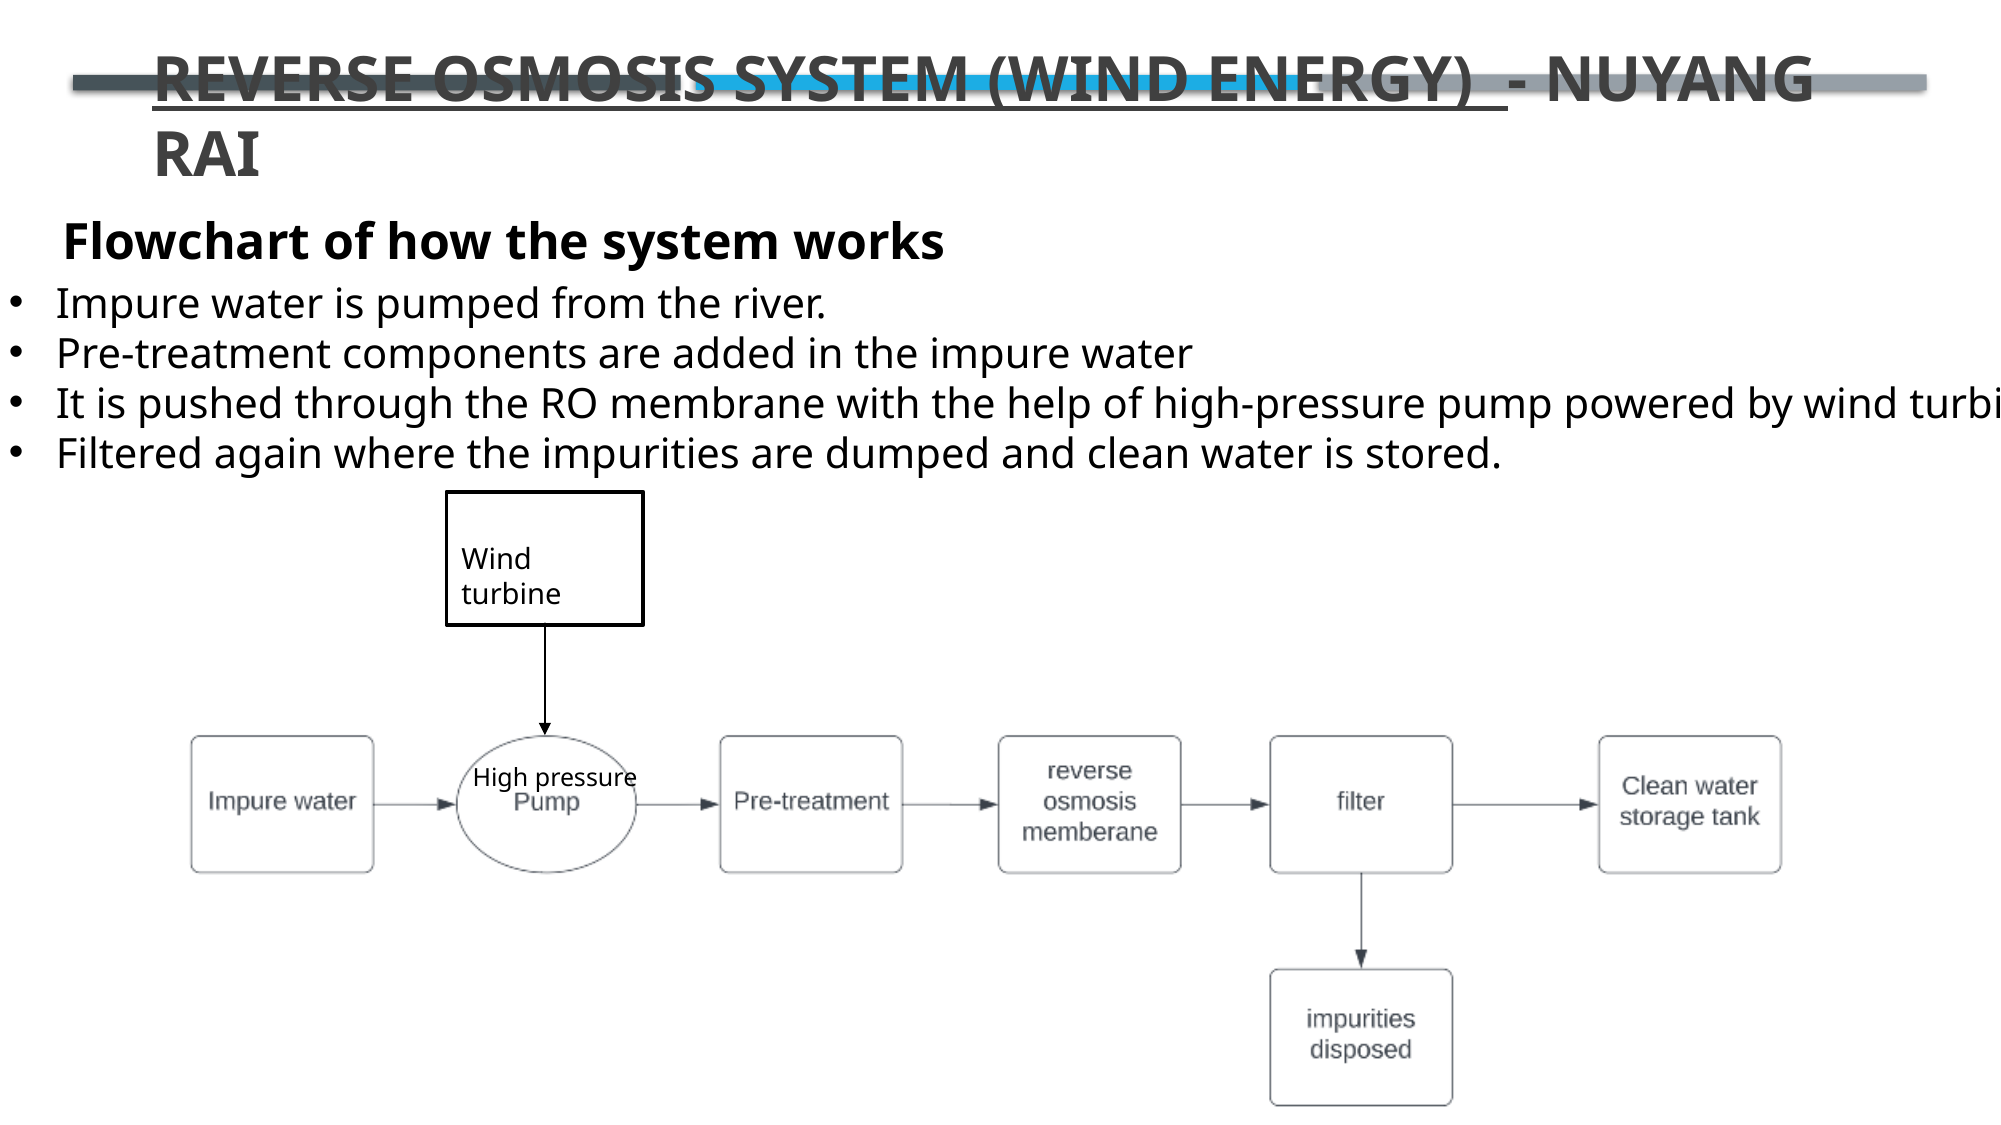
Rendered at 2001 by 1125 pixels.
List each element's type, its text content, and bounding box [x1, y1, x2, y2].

title REVERSE OSMOSIS SYSTEM (WIND ENERGY) - Nuyang Rai [137, 35, 1869, 197]
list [139, 697, 1885, 1119]
text_box Flowchart of how the system works [47, 201, 961, 268]
text_box [445, 490, 645, 627]
text_box Wind turbine [446, 533, 644, 618]
text_box Impure water is pumped from the river. Pre-treatment components are added in the impure water It is pushed through the RO membrane with the help of high-pressure pump powered by wind turbine. Filtered again where the impurities are dumped and clean water is stored. [0, 268, 2000, 484]
